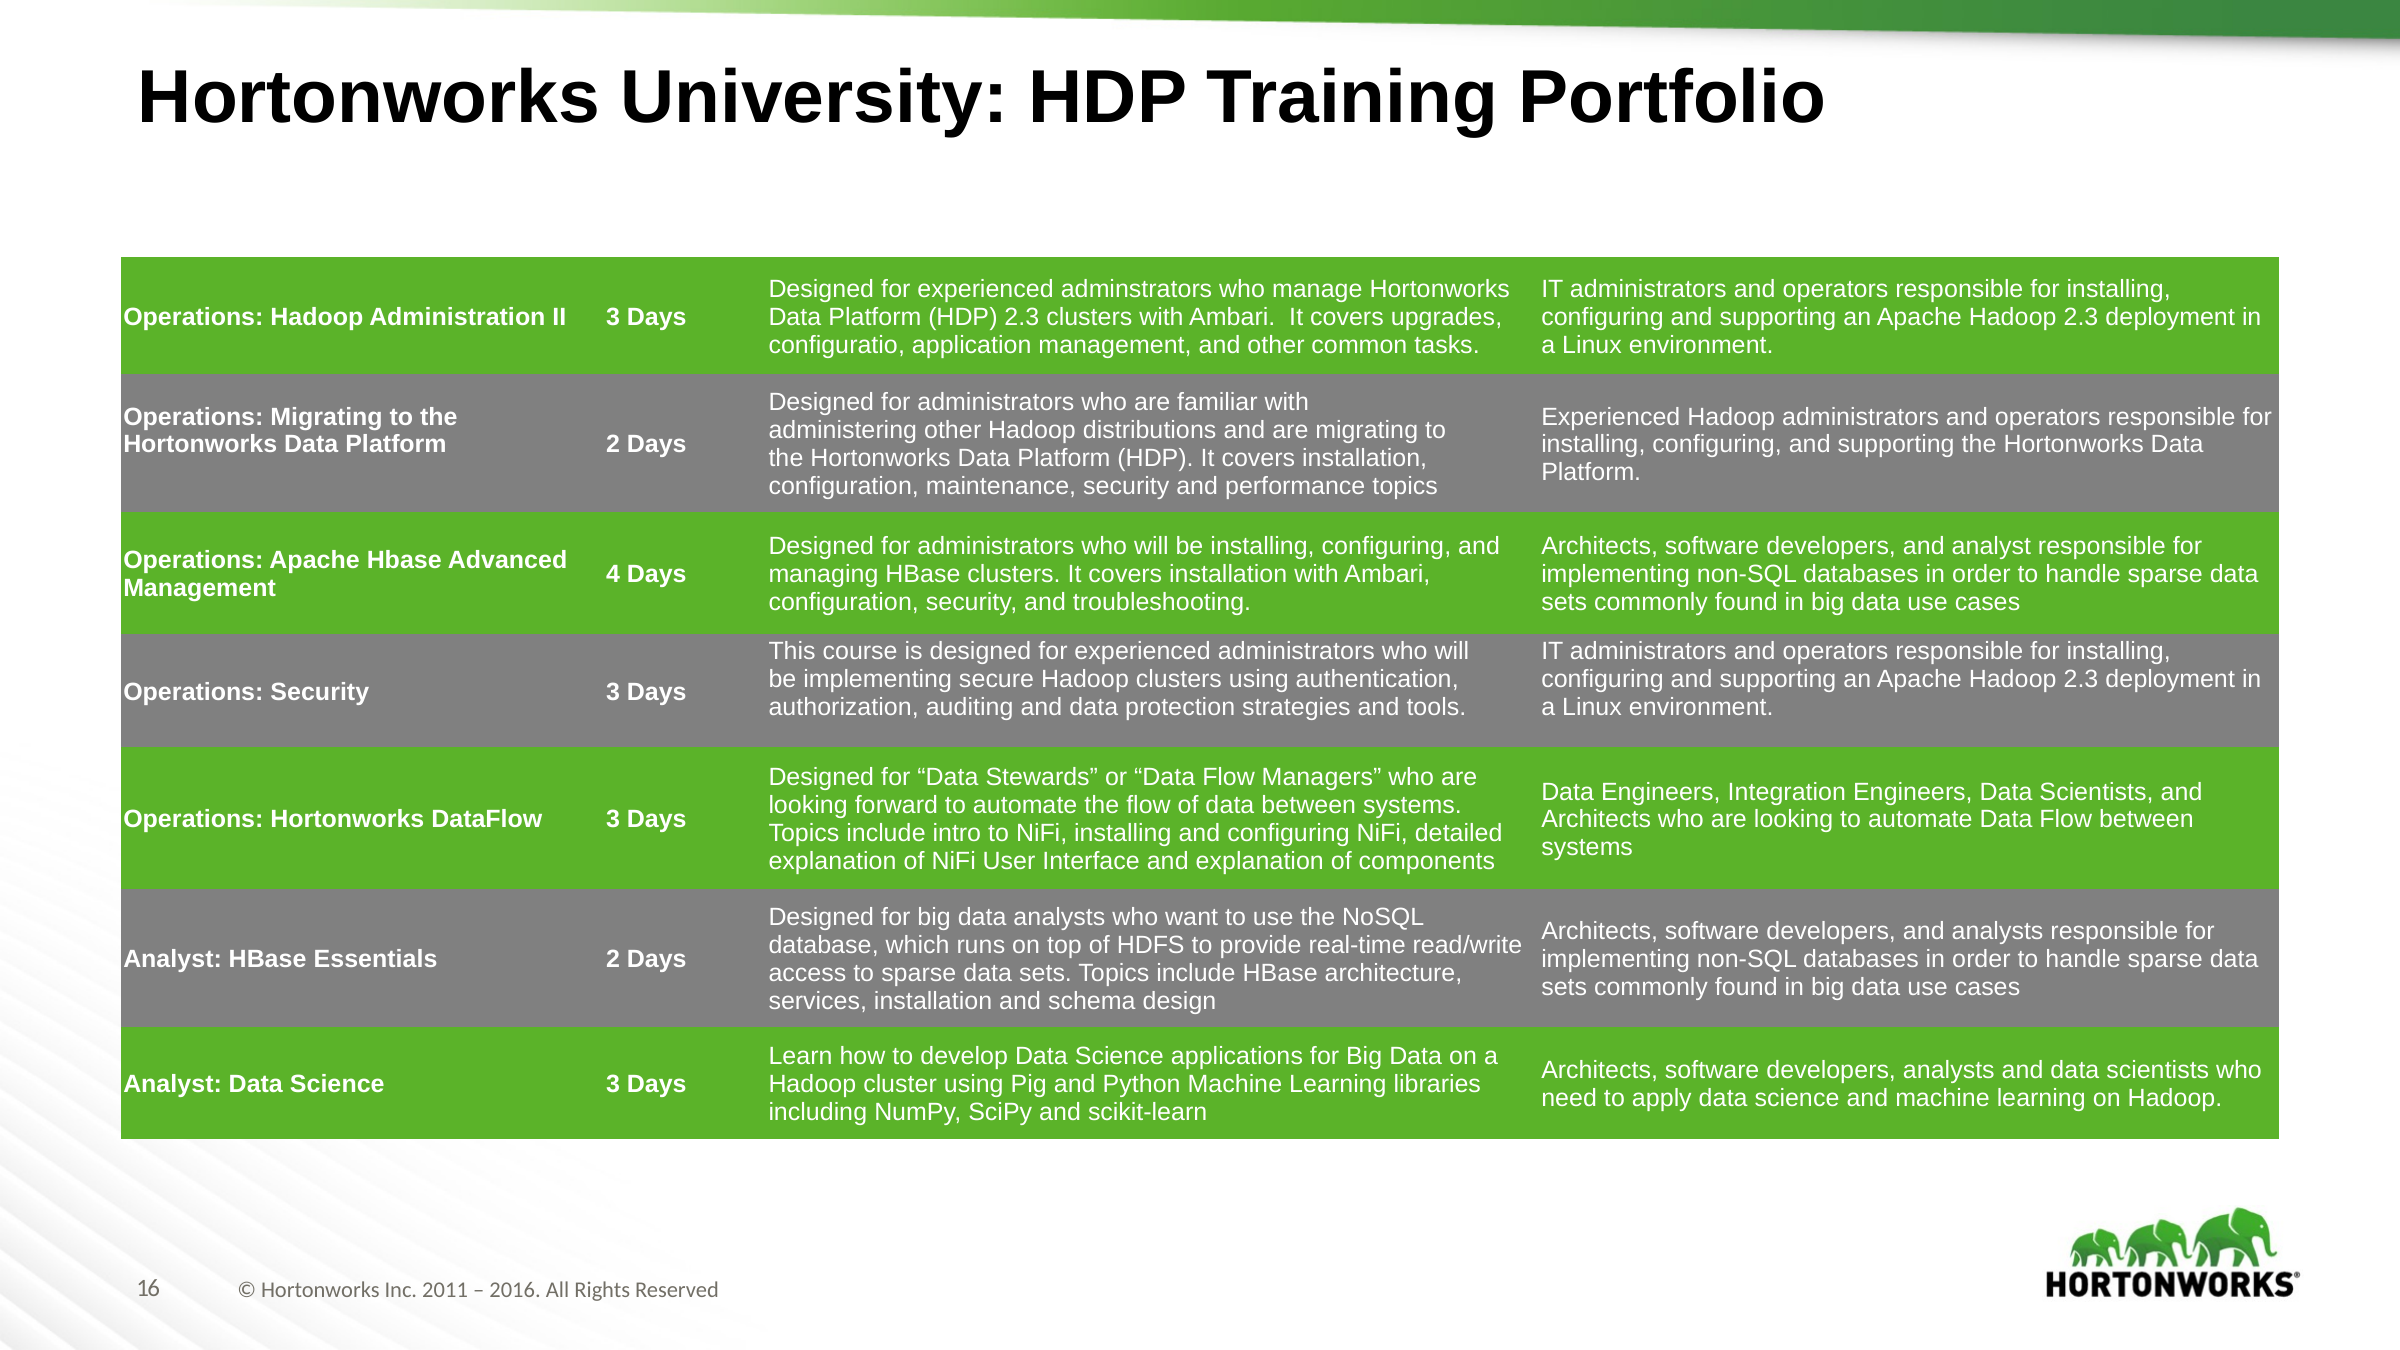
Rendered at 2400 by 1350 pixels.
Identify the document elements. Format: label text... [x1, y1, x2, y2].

table_cell Operations: Hortonworks DataFlow [121, 747, 604, 889]
table_cell Designed for “Data Stewards” or “Data Flow Managers” who are looking forward to automate the flow of data between systems. Topics include intro to NiFi, installing and configuring NiFi, detailed explanation of NiFi User Interface and explanation of components [766, 747, 1539, 889]
table_cell 4 Days [604, 512, 766, 634]
table_cell This course is designed for experienced administrators who will be implementing secure Hadoop clusters using authentication, authorization, auditing and data protection strategies and tools. [766, 634, 1539, 747]
table_cell Analyst: Data Science [121, 1027, 604, 1139]
table_cell Operations: Apache Hbase Advanced Management [121, 512, 604, 634]
table_cell Designed for administrators who will be installing, configuring, and managing HBase clusters. It covers installation with Ambari, configuration, security, and troubleshooting. [766, 512, 1539, 634]
table_header Operations: Hadoop Administration II [121, 257, 604, 374]
table_cell Designed for big data analysts who want to use the NoSQL database, which runs on top of HDFS to provide real-time read/write access to sparse data sets. Topics include HBase architecture, services, installation and schema design [766, 889, 1539, 1027]
table_header 3 Days [604, 257, 766, 374]
table_cell Operations: Security [121, 634, 604, 747]
table_cell Experienced Hadoop administrators and operators responsible for installing, configuring, and supporting the Hortonworks Data Platform. [1539, 374, 2279, 512]
table_cell 3 Days [604, 634, 766, 747]
picture [0, 0, 2400, 1350]
table_cell 3 Days [604, 747, 766, 889]
table_cell Operations: Migrating to the Hortonworks Data Platform [121, 374, 604, 512]
table_cell 2 Days [604, 889, 766, 1027]
table_cell Architects, software developers, and analyst responsible for implementing non-SQL databases in order to handle sparse data sets commonly found in big data use cases [1539, 512, 2279, 634]
table_cell Data Engineers, Integration Engineers, Data Scientists, and Architects who are looking to automate Data Flow between systems [1539, 747, 2279, 889]
title Hortonworks University: HDP Training Portfolio [120, 0, 2280, 200]
table_header Designed for experienced adminstrators who manage Hortonworks Data Platform (HDP) 2.3 clusters with Ambari. It covers upgrades, configuratio, application management, and other common tasks. [766, 257, 1539, 374]
table_header IT administrators and operators responsible for installing, configuring and supporting an Apache Hadoop 2.3 deployment in a Linux environment. [1539, 257, 2279, 374]
table_cell Architects, software developers, analysts and data scientists who need to apply data science and machine learning on Hadoop. [1539, 1027, 2279, 1139]
table_cell Architects, software developers, and analysts responsible for implementing non-SQL databases in order to handle sparse data sets commonly found in big data use cases [1539, 889, 2279, 1027]
table_cell 2 Days [604, 374, 766, 512]
table_cell Learn how to develop Data Science applications for Big Data on a Hadoop cluster using Pig and Python Machine Learning libraries including NumPy, SciPy and scikit-learn [766, 1027, 1539, 1139]
table_cell Designed for administrators who are familiar with administering other Hadoop distributions and are migrating to the Hortonworks Data Platform (HDP). It covers installation, configuration, maintenance, security and performance topics [766, 374, 1539, 512]
table_cell IT administrators and operators responsible for installing, configuring and supporting an Apache Hadoop 2.3 deployment in a Linux environment. [1539, 634, 2279, 747]
table_cell 3 Days [604, 1027, 766, 1139]
table_cell Analyst: HBase Essentials [121, 889, 604, 1027]
